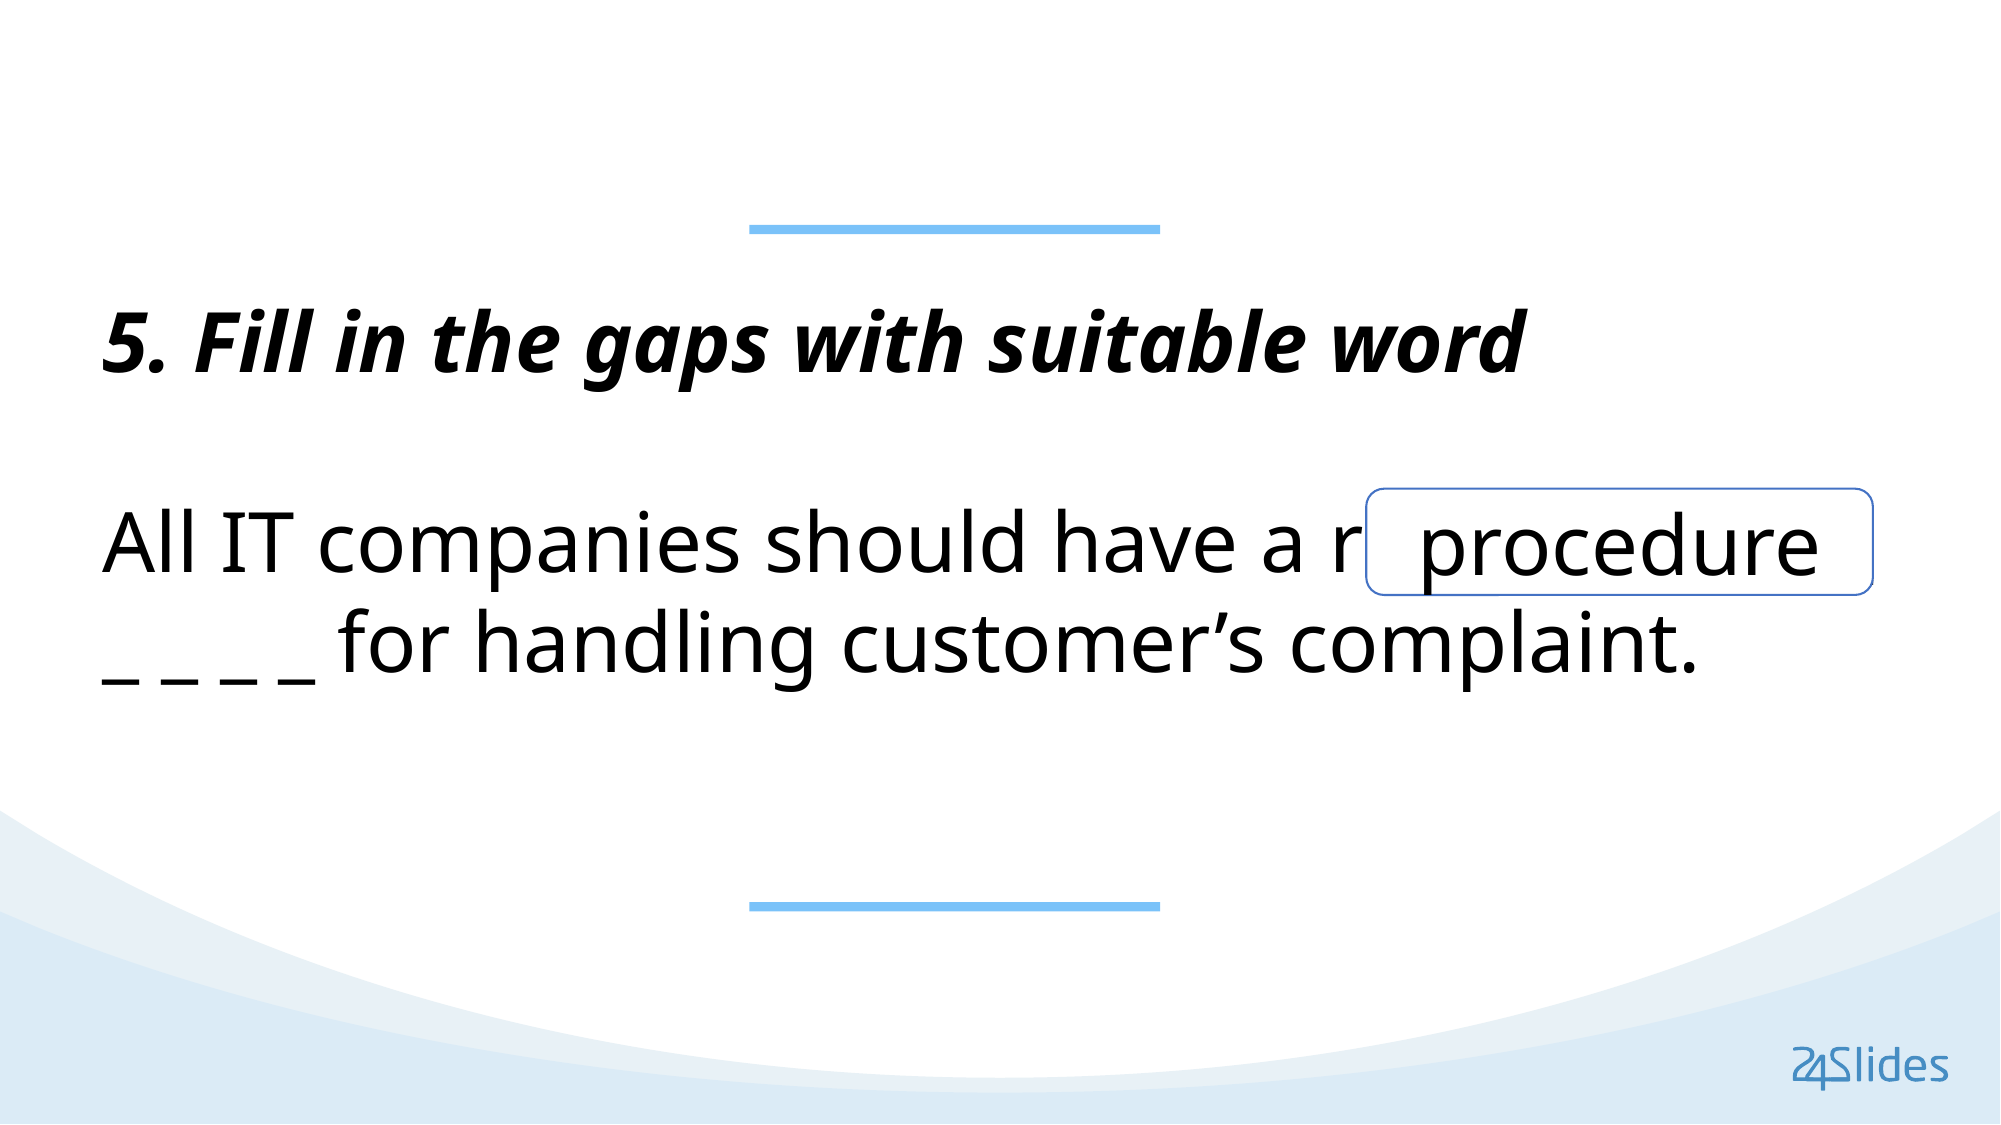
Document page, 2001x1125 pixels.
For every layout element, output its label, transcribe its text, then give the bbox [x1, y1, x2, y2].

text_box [749, 224, 1161, 810]
text_box 5. Fill in the gaps with suitable word All IT companies should have a robust p_ _ _ _ _ _ _ _ for handling customer’s complaint. [1161, 281, 1900, 797]
text_box procedure [1365, 487, 1874, 597]
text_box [0, 810, 2000, 1124]
text_box 5. Fill in the gaps with suitable word All IT companies should have a robust p_ _ _ _ _ _ _ _ for handling customer’s complaint. [87, 281, 749, 797]
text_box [1792, 1046, 1949, 1091]
